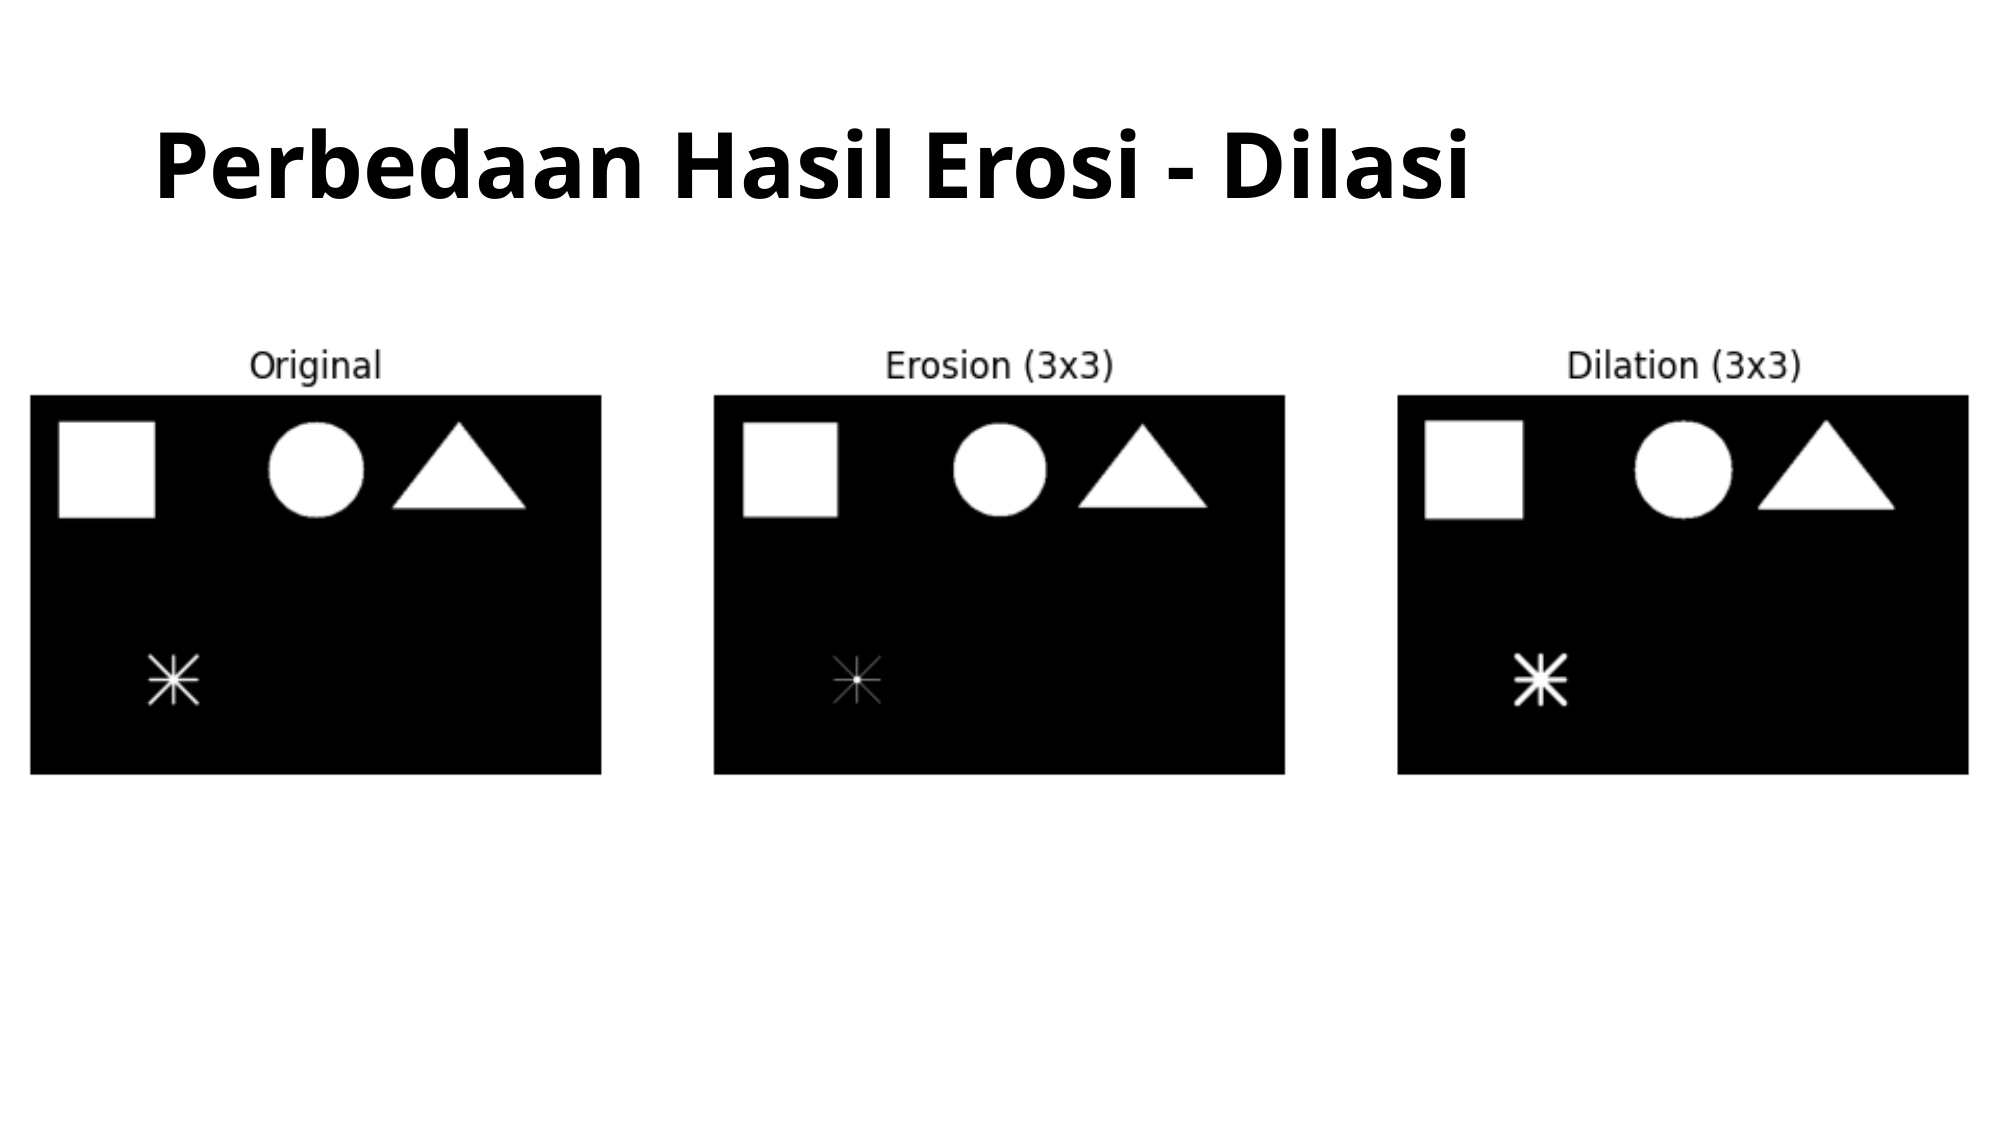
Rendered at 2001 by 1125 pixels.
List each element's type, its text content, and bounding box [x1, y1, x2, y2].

picture [10, 329, 1990, 796]
title Perbedaan Hasil Erosi - Dilasi [137, 59, 1863, 278]
